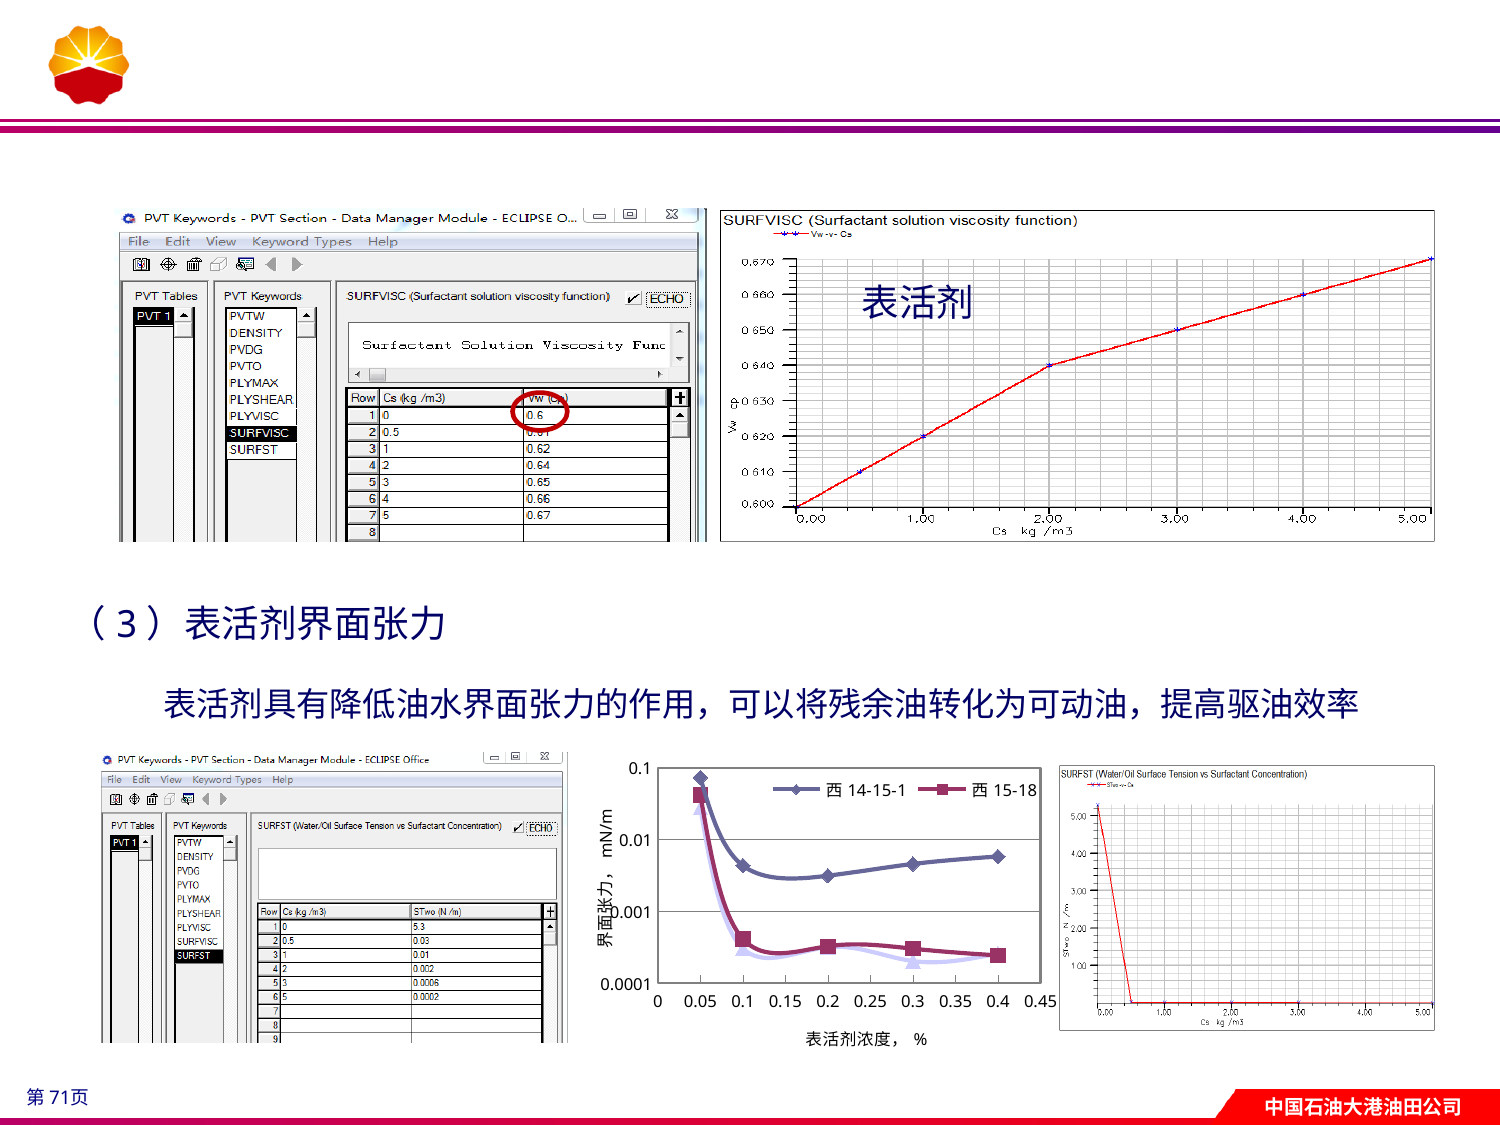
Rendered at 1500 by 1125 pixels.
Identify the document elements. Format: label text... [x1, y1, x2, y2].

text_box （3）表活剂界面张力 [54, 570, 462, 653]
text_box 表活剂具有降低油水界面张力的作用，可以将残余油转化为可动油，提高驱油效率 [148, 675, 1393, 731]
picture [1057, 764, 1435, 1031]
picture [114, 208, 707, 542]
picture [718, 208, 1435, 542]
picture [39, 25, 134, 114]
chart [581, 741, 1070, 1056]
picture [98, 752, 568, 1043]
picture [1206, 1088, 1500, 1125]
